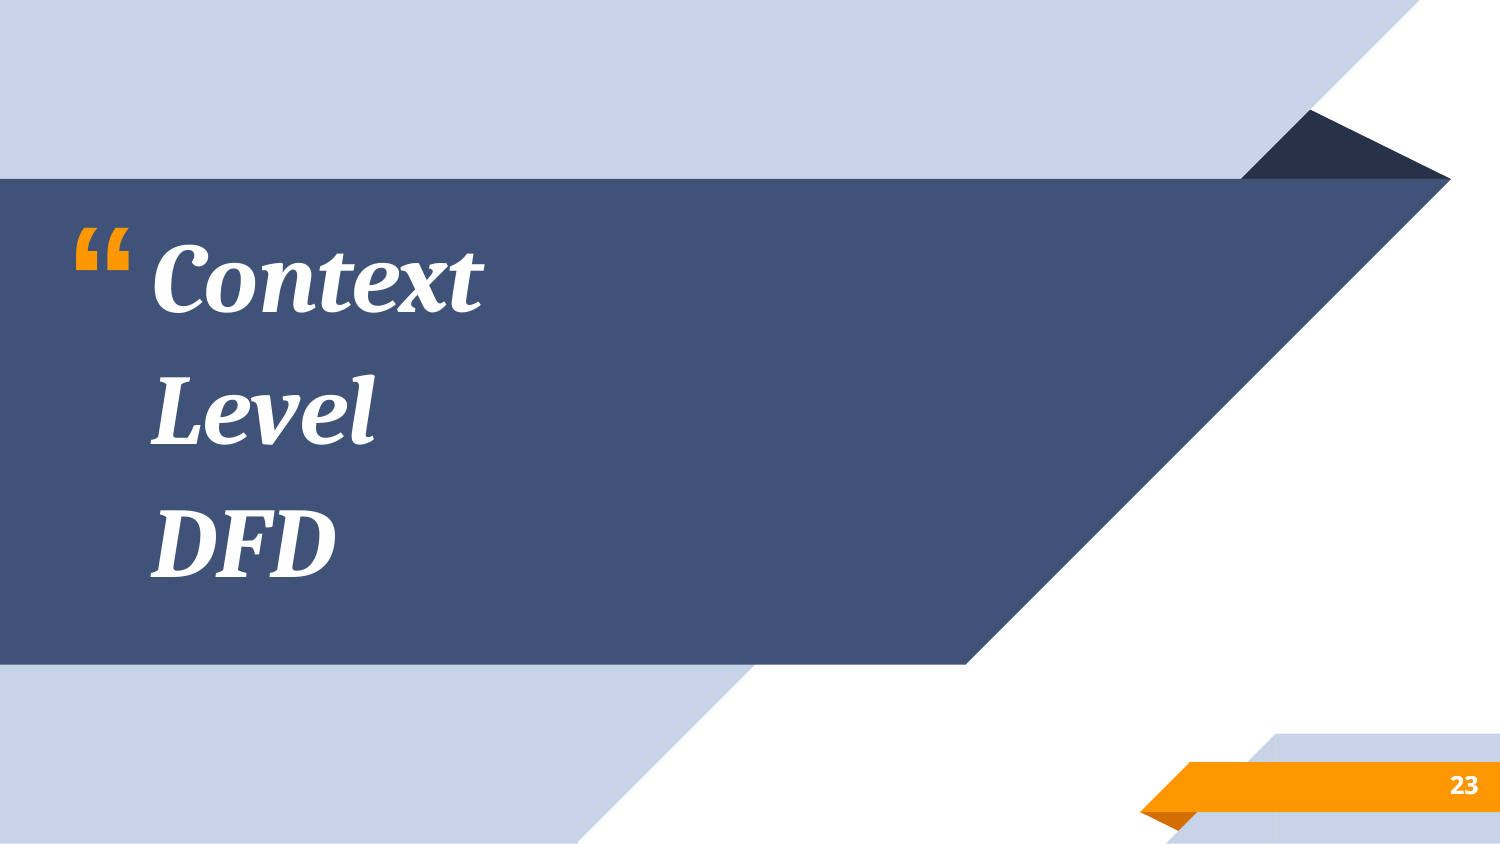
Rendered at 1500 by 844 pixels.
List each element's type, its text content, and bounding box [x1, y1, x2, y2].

slide_number 23 [1249, 760, 1494, 813]
list Context Level DFD [136, 197, 972, 648]
